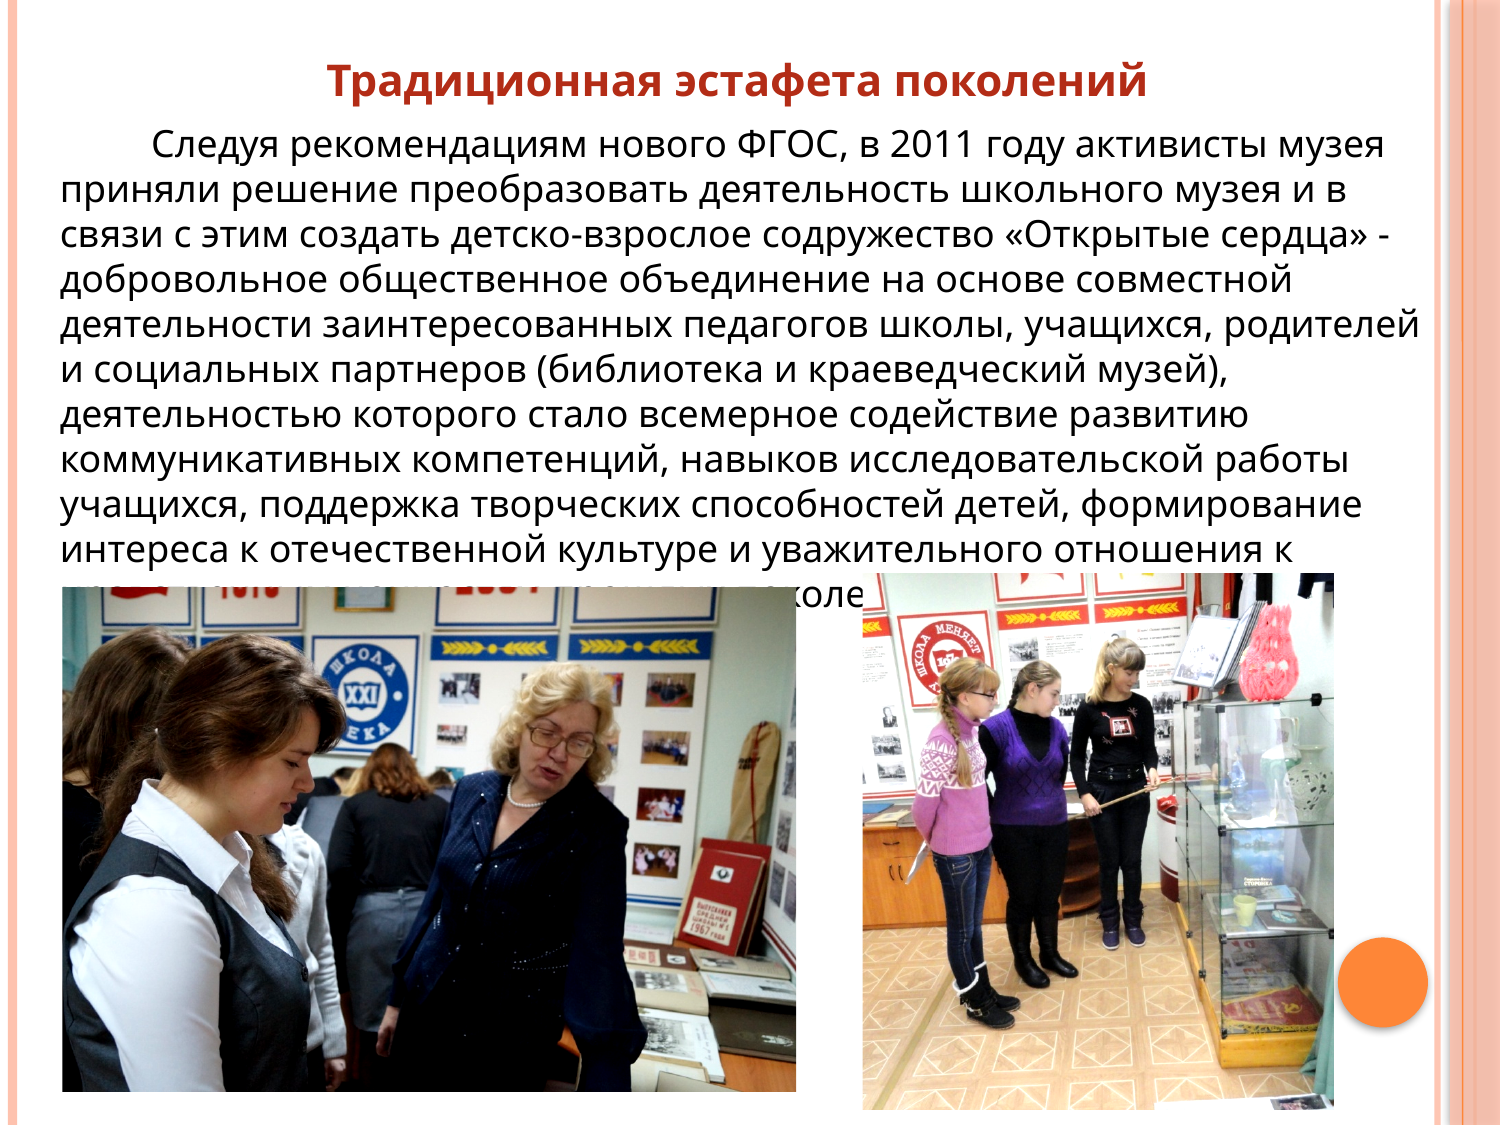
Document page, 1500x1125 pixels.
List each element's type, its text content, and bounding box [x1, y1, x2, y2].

text_box Традиционная эстафета поколений [75, 45, 1400, 113]
list Следуя рекомендациям нового ФГОС, в 2011 году активисты музея приняли решение преобразовать деятельность школьного музея и в связи с этим создать детско-взрослое содружество «Открытые сердца» - добровольное общественное объединение на основе совместной деятельности заинтересованных педагогов школы, учащихся, родителей и социальных партнеров (библиотека и краеведческий музей), деятельностью которого стало всемерное содействие развитию коммуникативных компетенций, навыков исследовательской работы учащихся, поддержка творческих способностей детей, формирование интереса к отечественной культуре и уважительного отношения к нравственным ценностям прошлых поколений. [0, 112, 1463, 1088]
picture [61, 586, 797, 1092]
picture [861, 561, 1335, 1111]
